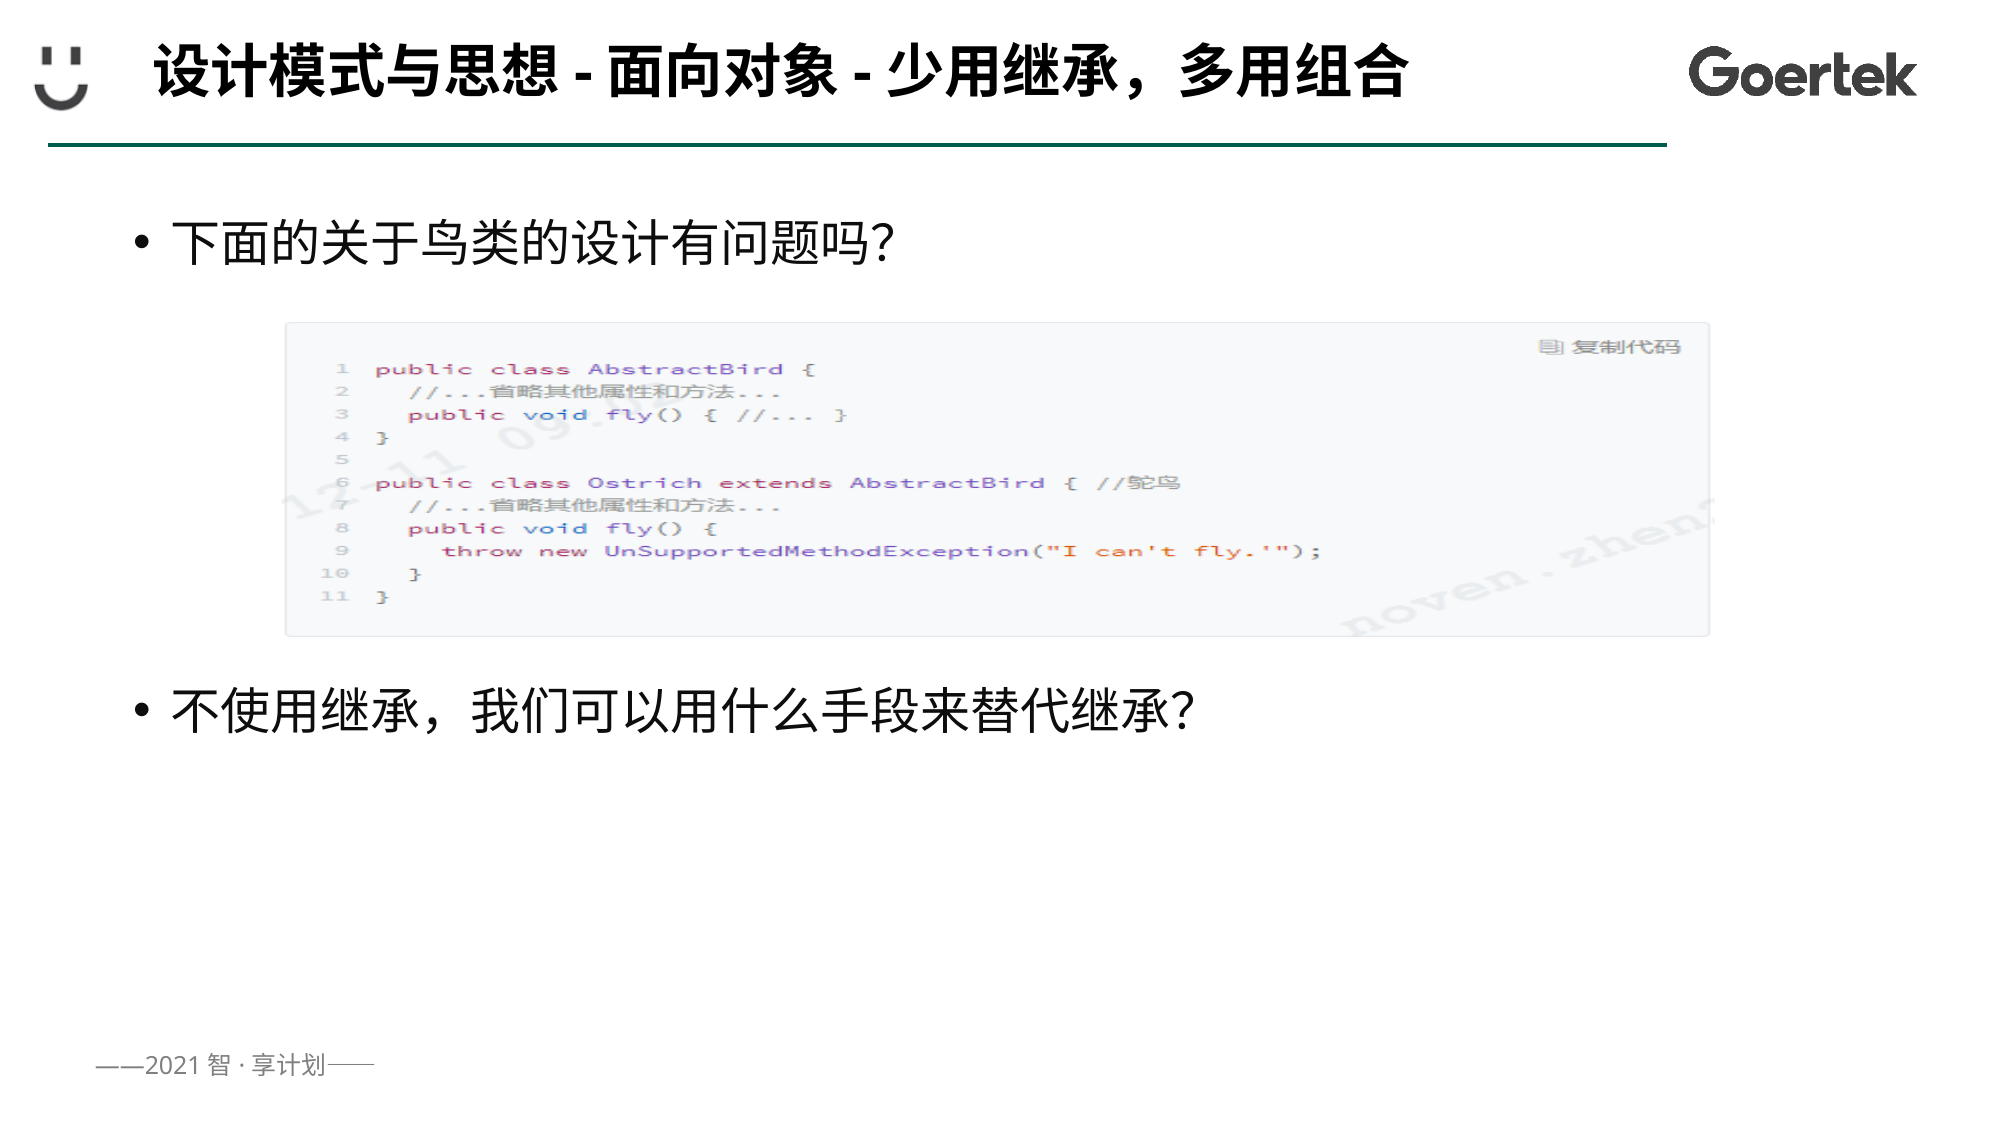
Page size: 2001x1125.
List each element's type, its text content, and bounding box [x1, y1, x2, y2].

text_box 不使用继承，我们可以用什么手段来替代继承？ [118, 660, 1535, 876]
picture [1689, 46, 1917, 96]
text_box 下面的关于鸟类的设计有问题吗？ [118, 192, 1877, 323]
picture [281, 322, 1715, 637]
title 设计模式与思想-面向对象-少用继承，多用组合 [137, 22, 1470, 125]
picture [18, 33, 105, 121]
